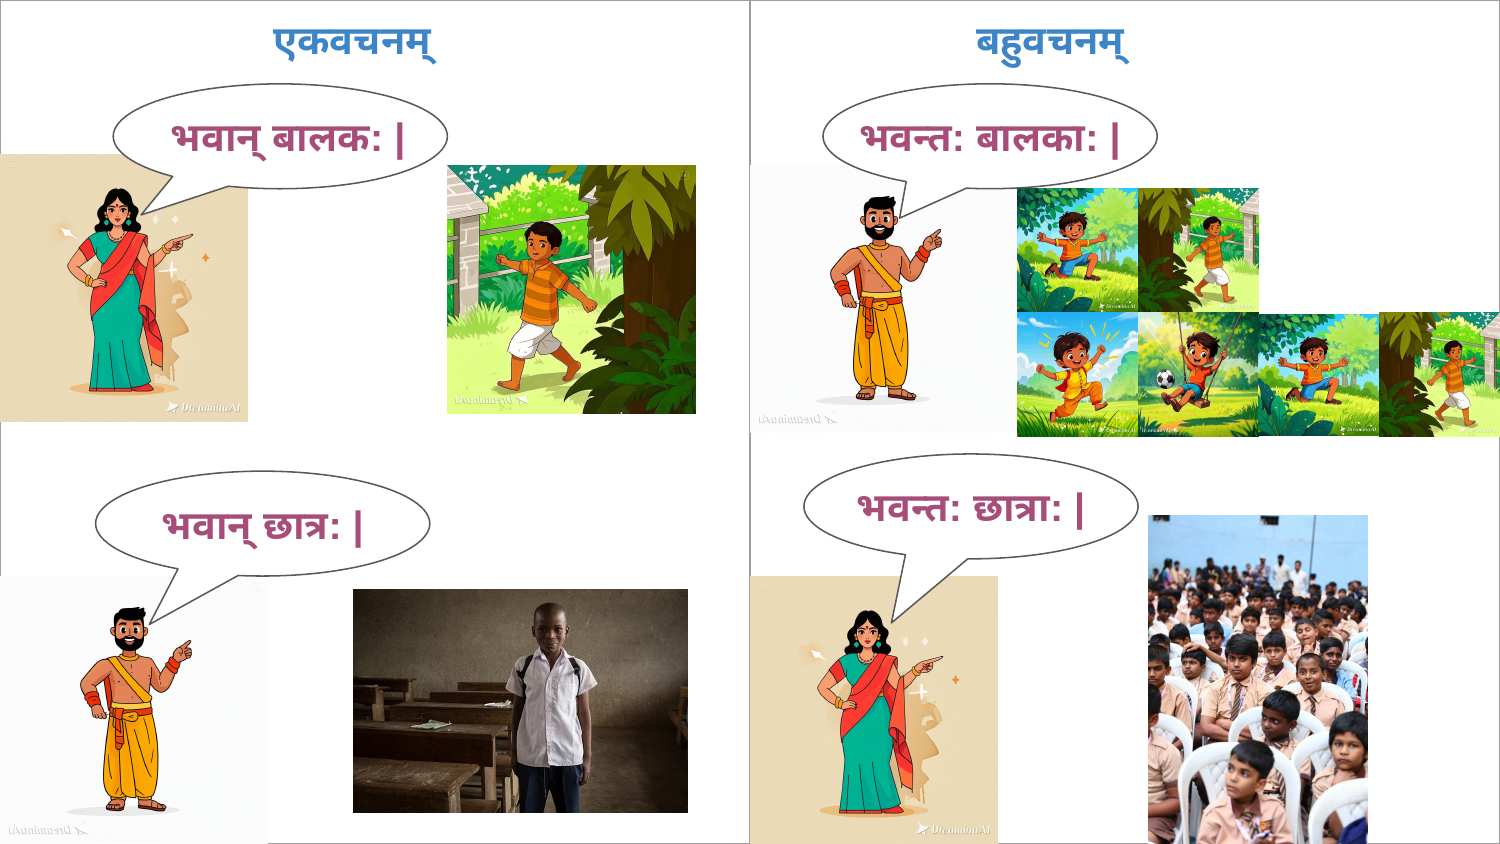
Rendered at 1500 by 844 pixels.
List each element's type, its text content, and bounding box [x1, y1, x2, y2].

picture [352, 589, 688, 813]
picture [447, 165, 696, 414]
text_box भवान् छात्र: | [128, 484, 397, 562]
text_box [1149, 120, 1158, 153]
text_box [148, 562, 377, 576]
text_box भवन्त: छात्रा: | [812, 467, 1130, 545]
table_header [751, 443, 1499, 843]
text_box [1022, 175, 1103, 187]
text_box [879, 83, 1101, 97]
table_header [751, 1, 1499, 312]
text_box [860, 453, 1082, 467]
picture [749, 165, 1500, 437]
text_box [822, 120, 831, 153]
text_box [430, 113, 448, 160]
text_box [113, 105, 146, 152]
text_box [95, 492, 128, 555]
text_box [153, 471, 373, 484]
text_box [253, 175, 394, 189]
text_box भवन्त: बालका: | [831, 97, 1149, 175]
text_box भवान् बालक: | [146, 97, 430, 175]
text_box [803, 490, 812, 523]
text_box [169, 83, 391, 97]
picture [749, 575, 999, 844]
table_header [1, 1, 749, 843]
text_box [397, 492, 430, 555]
picture [1148, 515, 1368, 844]
text_box एकवचनम् [247, 0, 468, 78]
picture [0, 575, 268, 844]
text_box [1130, 490, 1139, 523]
text_box बहुवचनम् [945, 0, 1166, 78]
text_box [857, 545, 1085, 574]
picture [0, 153, 249, 423]
